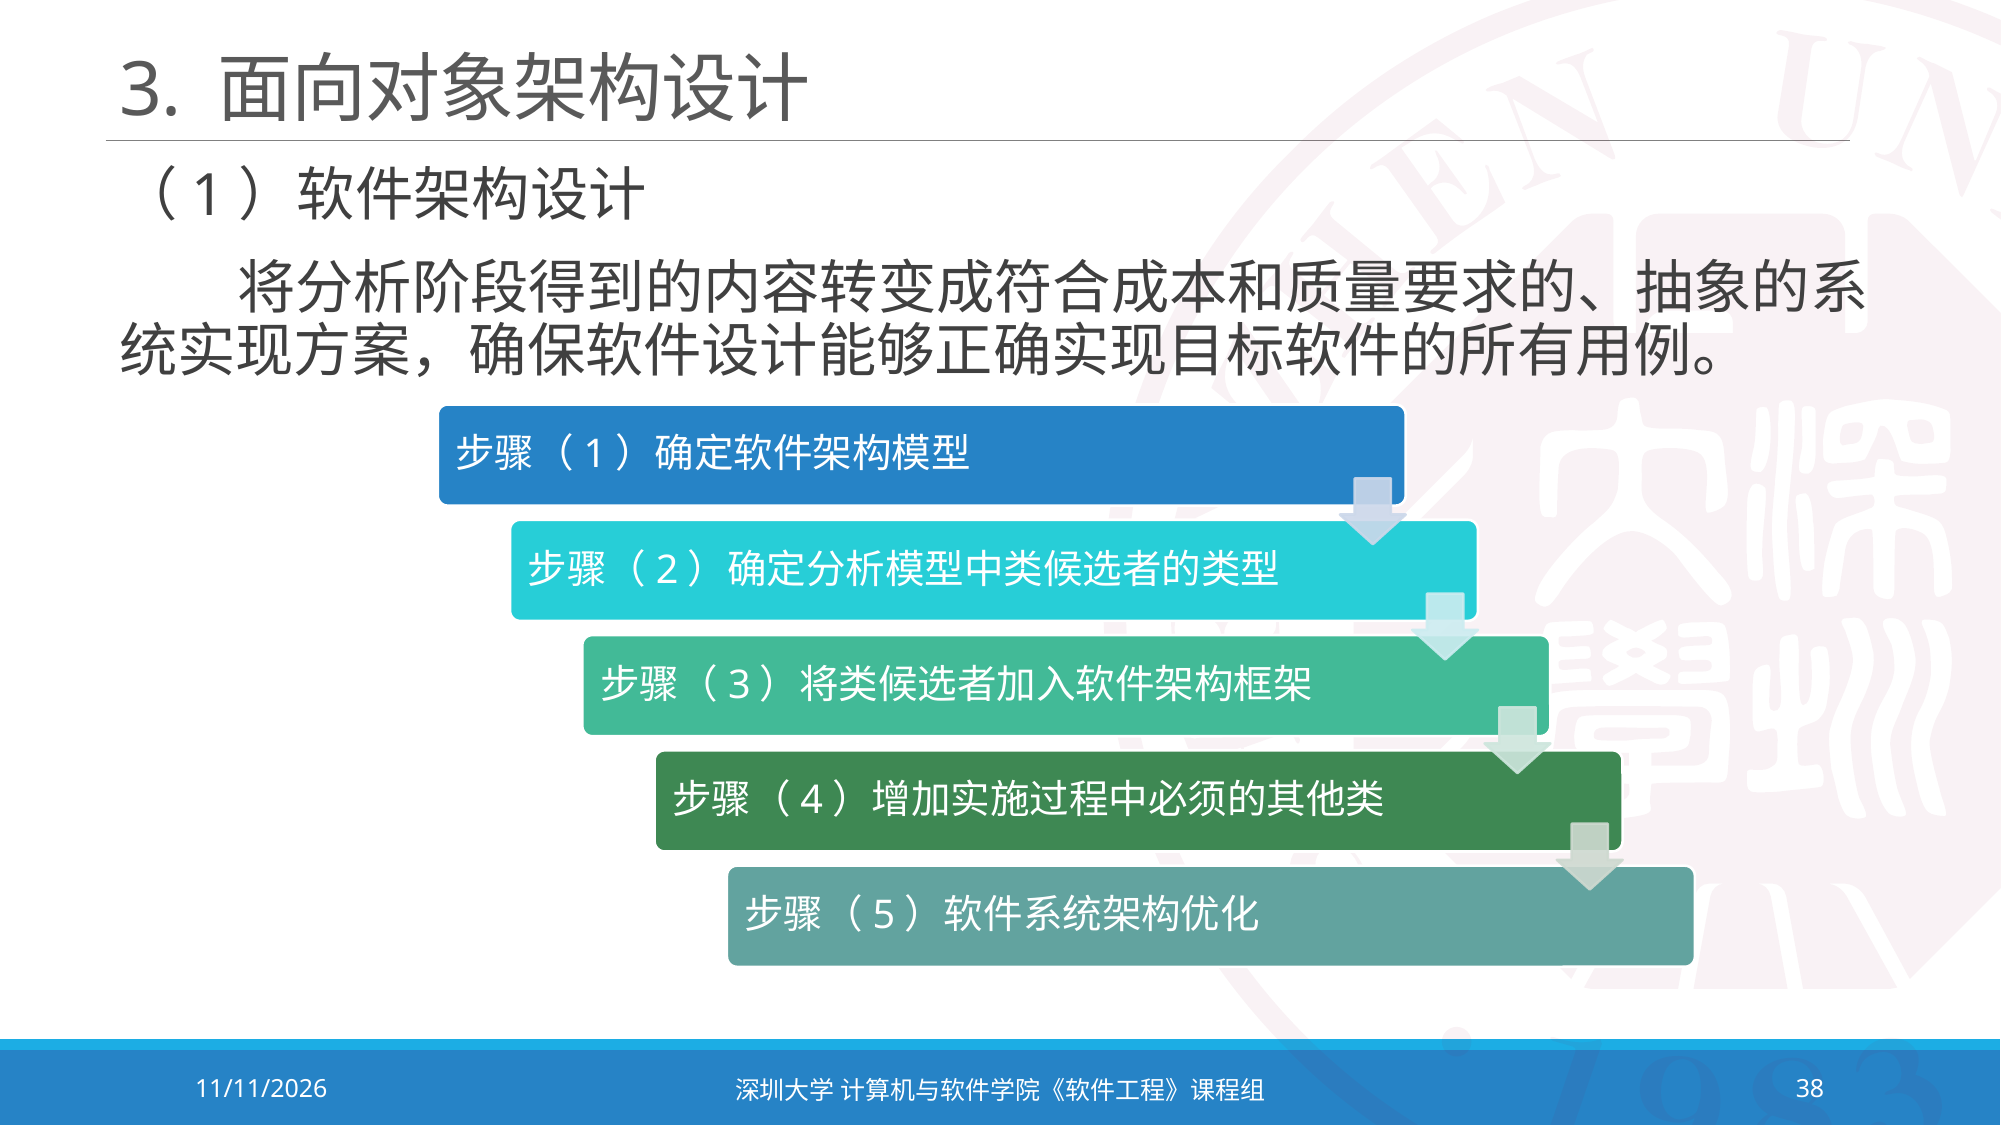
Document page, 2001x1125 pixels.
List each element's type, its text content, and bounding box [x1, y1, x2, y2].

slide_number 38 [1624, 1059, 1840, 1120]
list （1）软件架构设计 将分析阶段得到的内容转变成符合成本和质量要求的、抽象的系统实现方案，确保软件设计能够正确实现目标软件的所有用例。 [104, 158, 1878, 1008]
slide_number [180, 1059, 586, 1120]
title 3. 面向对象架构设计 [104, 0, 1856, 139]
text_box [437, 403, 1696, 968]
footer 深圳大学 计算机与软件学院《软件工程》课程组 [604, 1059, 1396, 1120]
